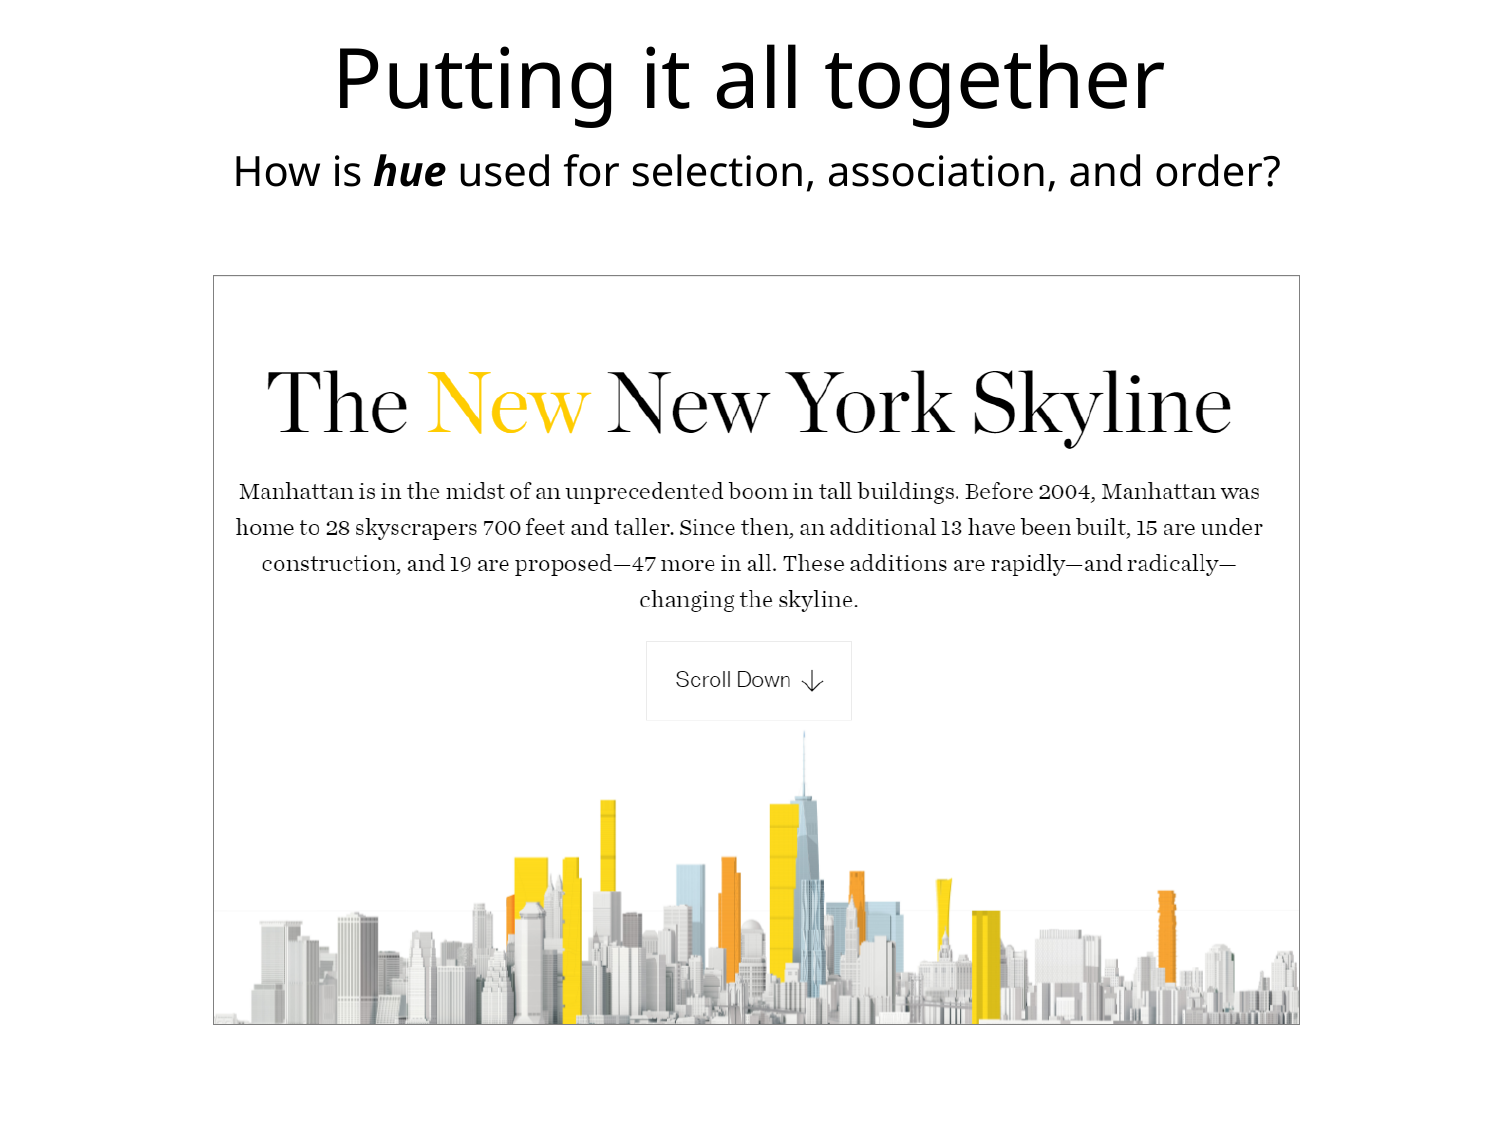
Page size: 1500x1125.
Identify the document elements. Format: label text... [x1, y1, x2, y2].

text_box How is hue used for selection, association, and order? [213, 151, 1300, 203]
picture [213, 274, 1301, 1026]
title Putting it all together [0, 0, 1500, 151]
